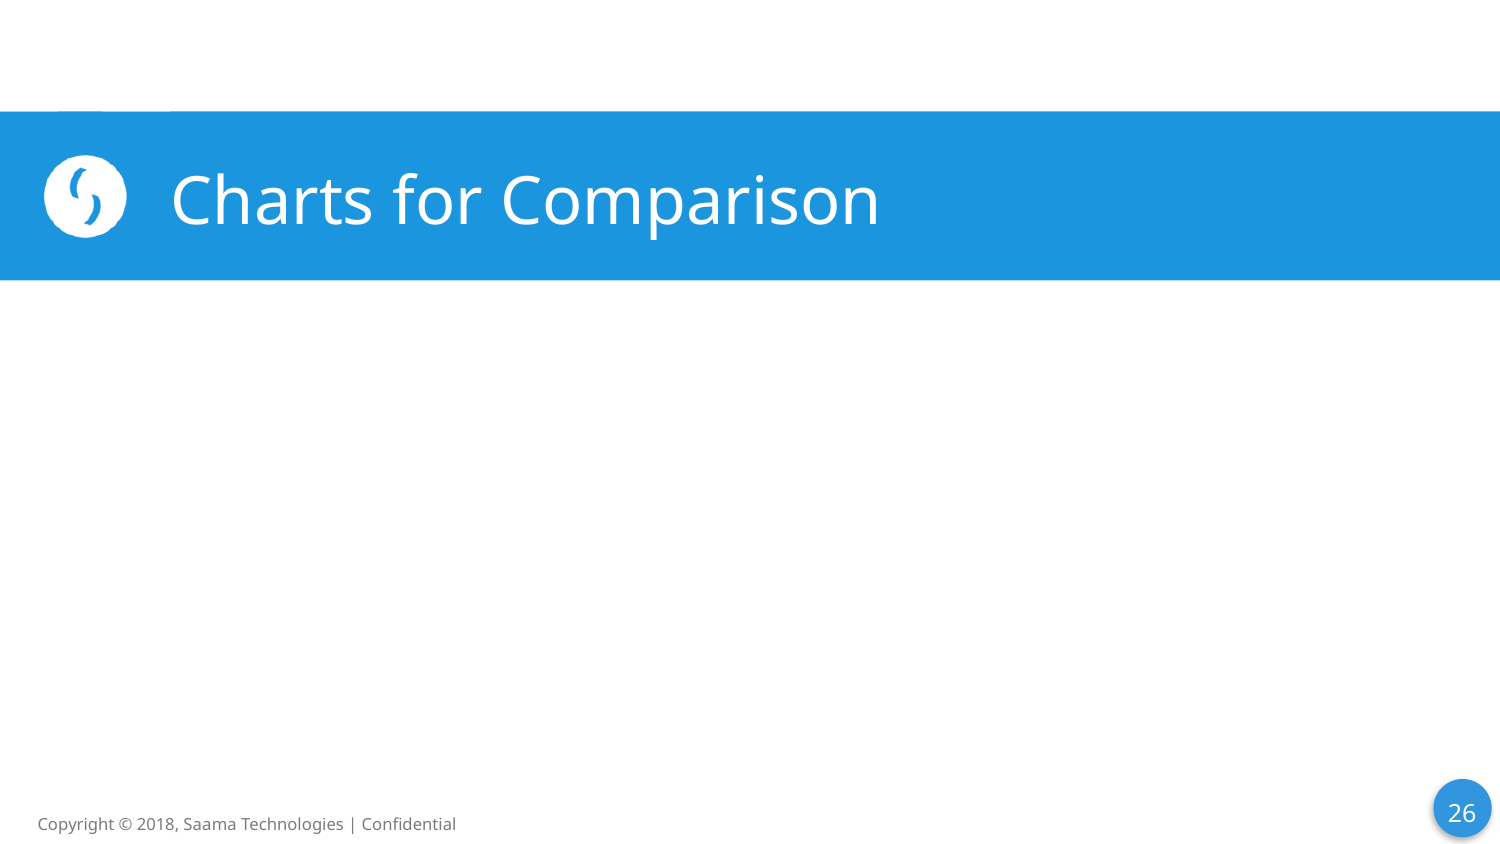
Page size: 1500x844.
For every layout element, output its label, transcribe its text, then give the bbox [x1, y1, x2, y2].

title Charts for Comparison [155, 144, 1272, 252]
picture [39, 150, 131, 242]
